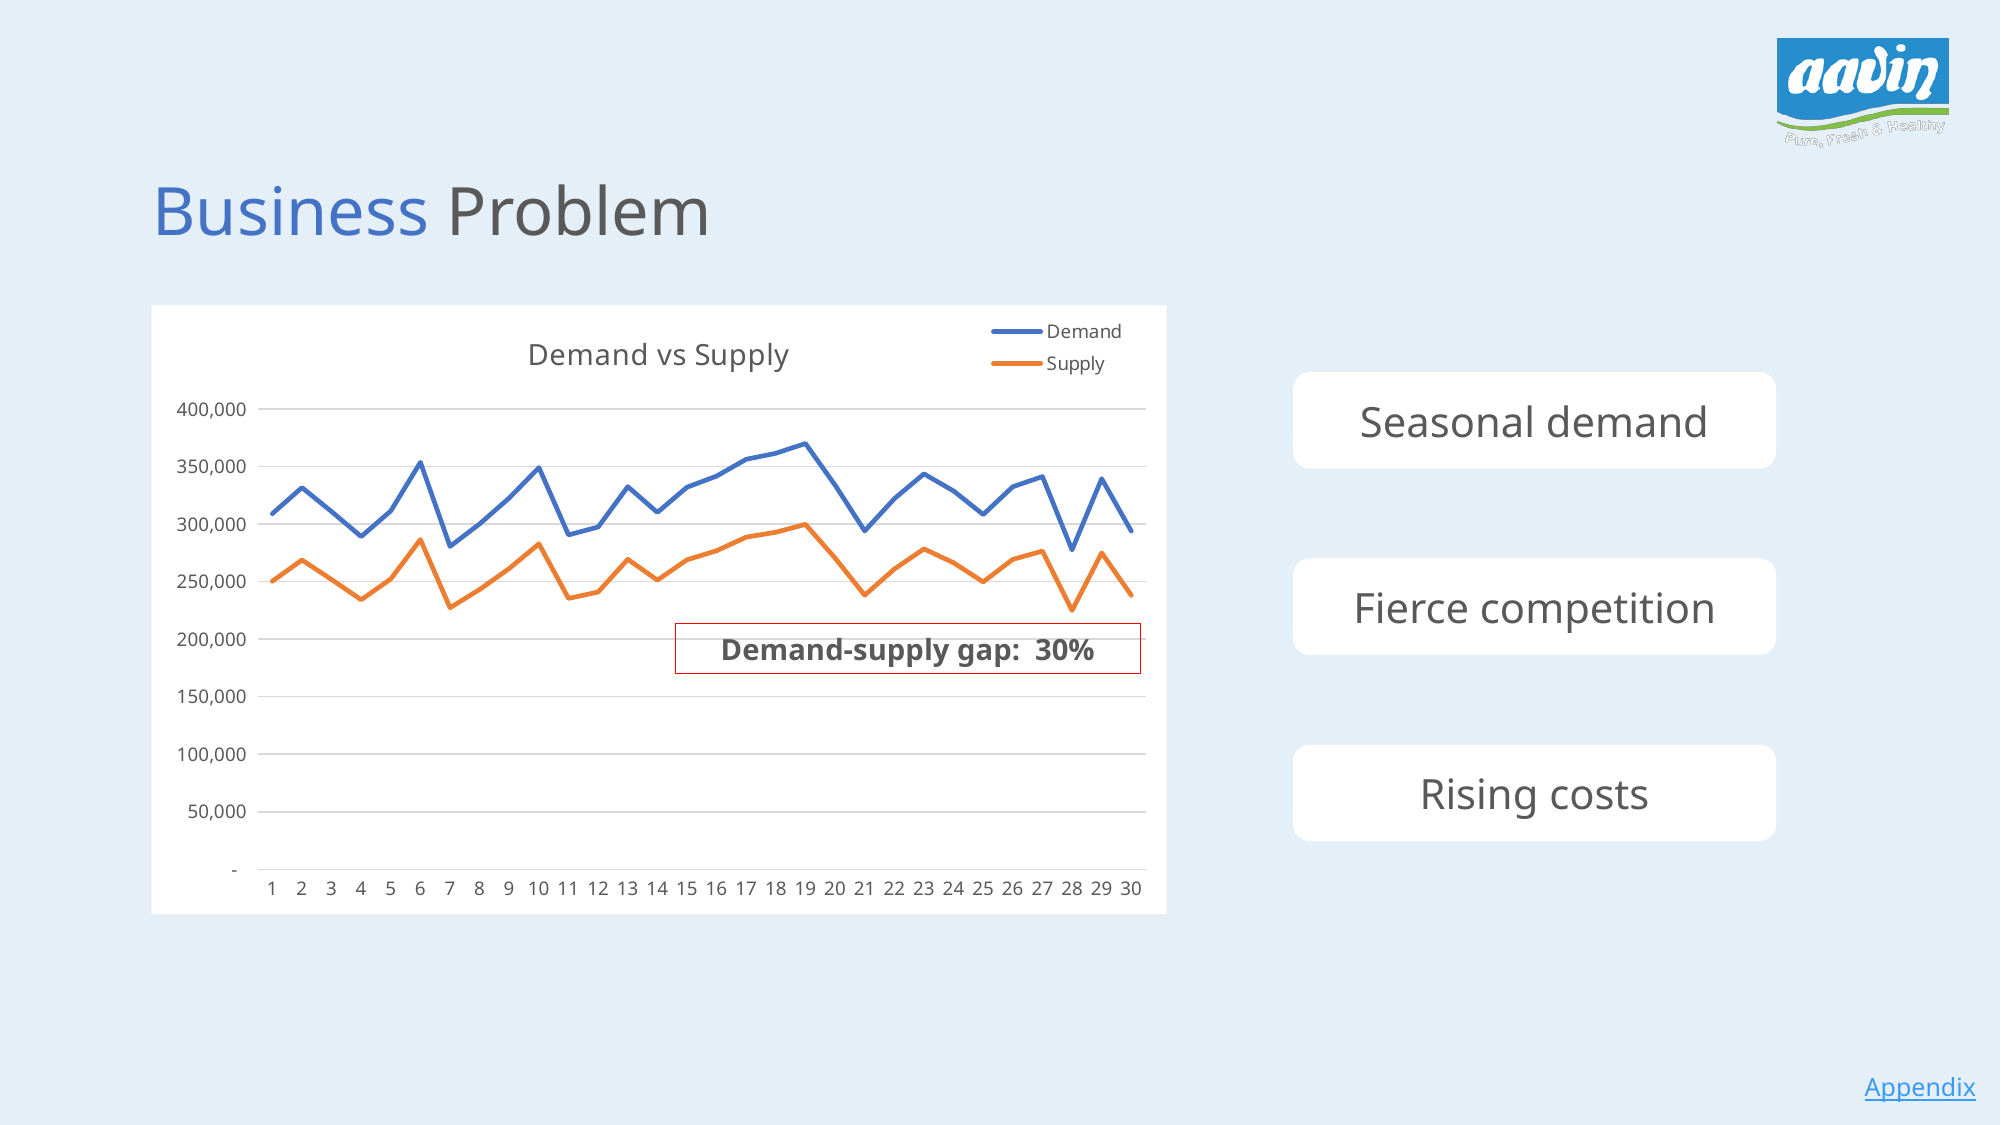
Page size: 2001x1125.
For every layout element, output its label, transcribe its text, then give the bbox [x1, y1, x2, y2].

text_box Seasonal demand [1292, 372, 1777, 469]
text_box Fierce competition [1292, 558, 1777, 655]
text_box Appendix [1733, 1064, 1991, 1114]
chart [151, 305, 1167, 915]
title Business Problem [137, 104, 1863, 323]
text_box Rising costs [1292, 744, 1777, 842]
picture [1775, 37, 1950, 150]
